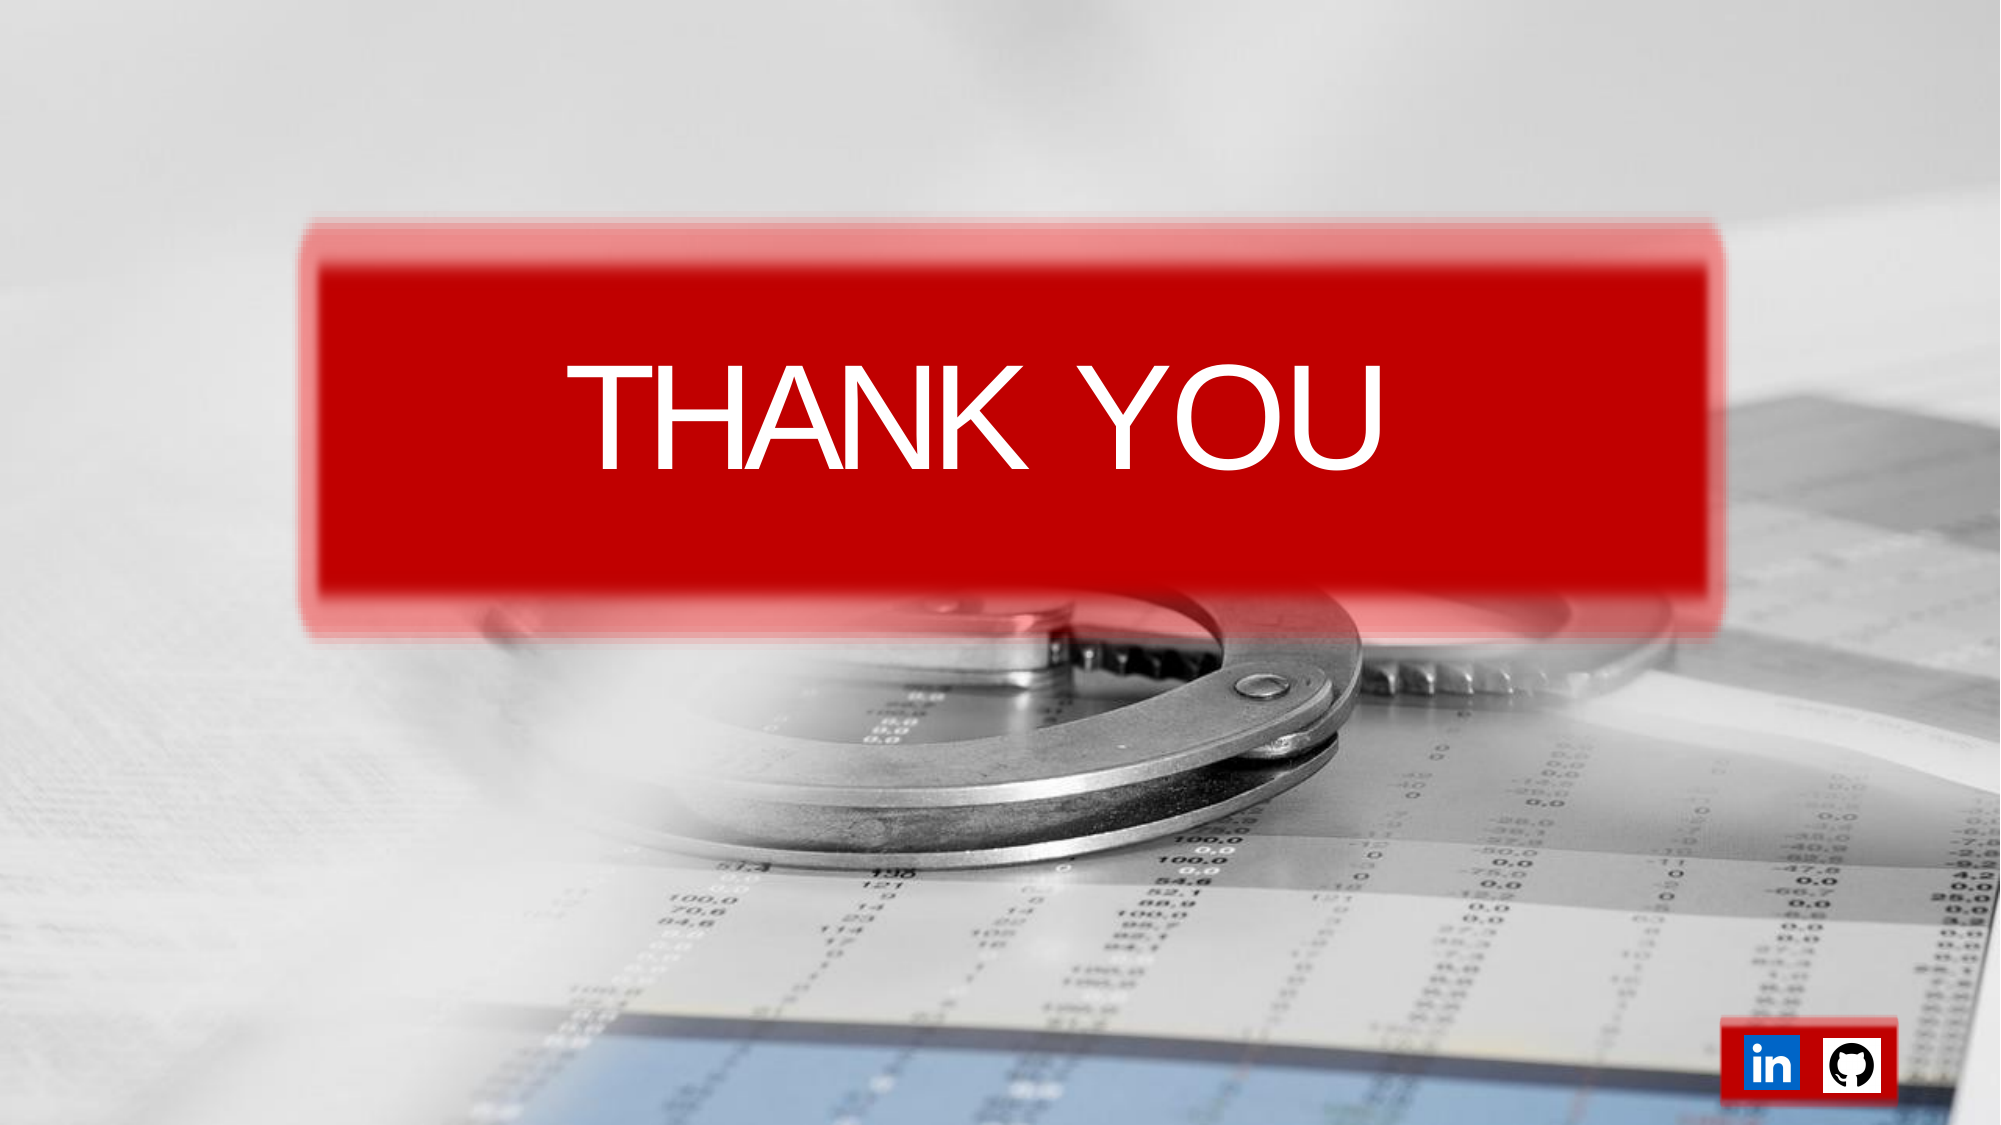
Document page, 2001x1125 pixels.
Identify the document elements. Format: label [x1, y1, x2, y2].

text_box [1718, 1012, 1901, 1113]
text_box [287, 199, 1738, 663]
picture [0, 0, 2000, 1125]
